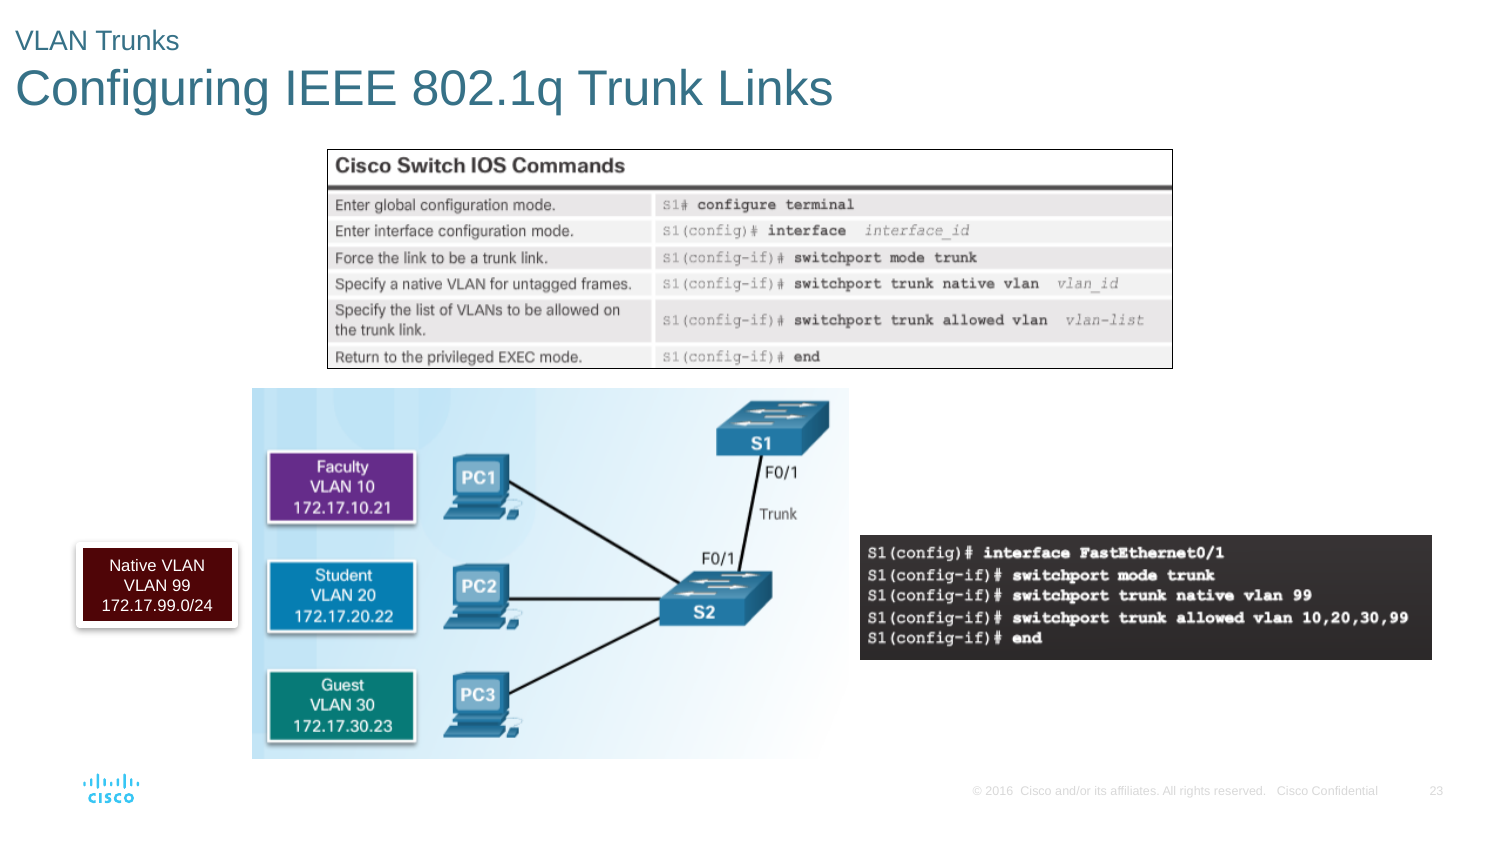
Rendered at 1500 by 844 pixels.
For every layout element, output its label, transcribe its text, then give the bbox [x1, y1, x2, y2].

picture [327, 149, 1173, 369]
picture [252, 388, 850, 759]
picture [860, 535, 1432, 661]
title VLAN Trunks Configuring IEEE 802.1q Trunk Links [0, 6, 1500, 131]
text_box Native VLAN VLAN 99 172.17.99.0/24 [76, 542, 238, 628]
